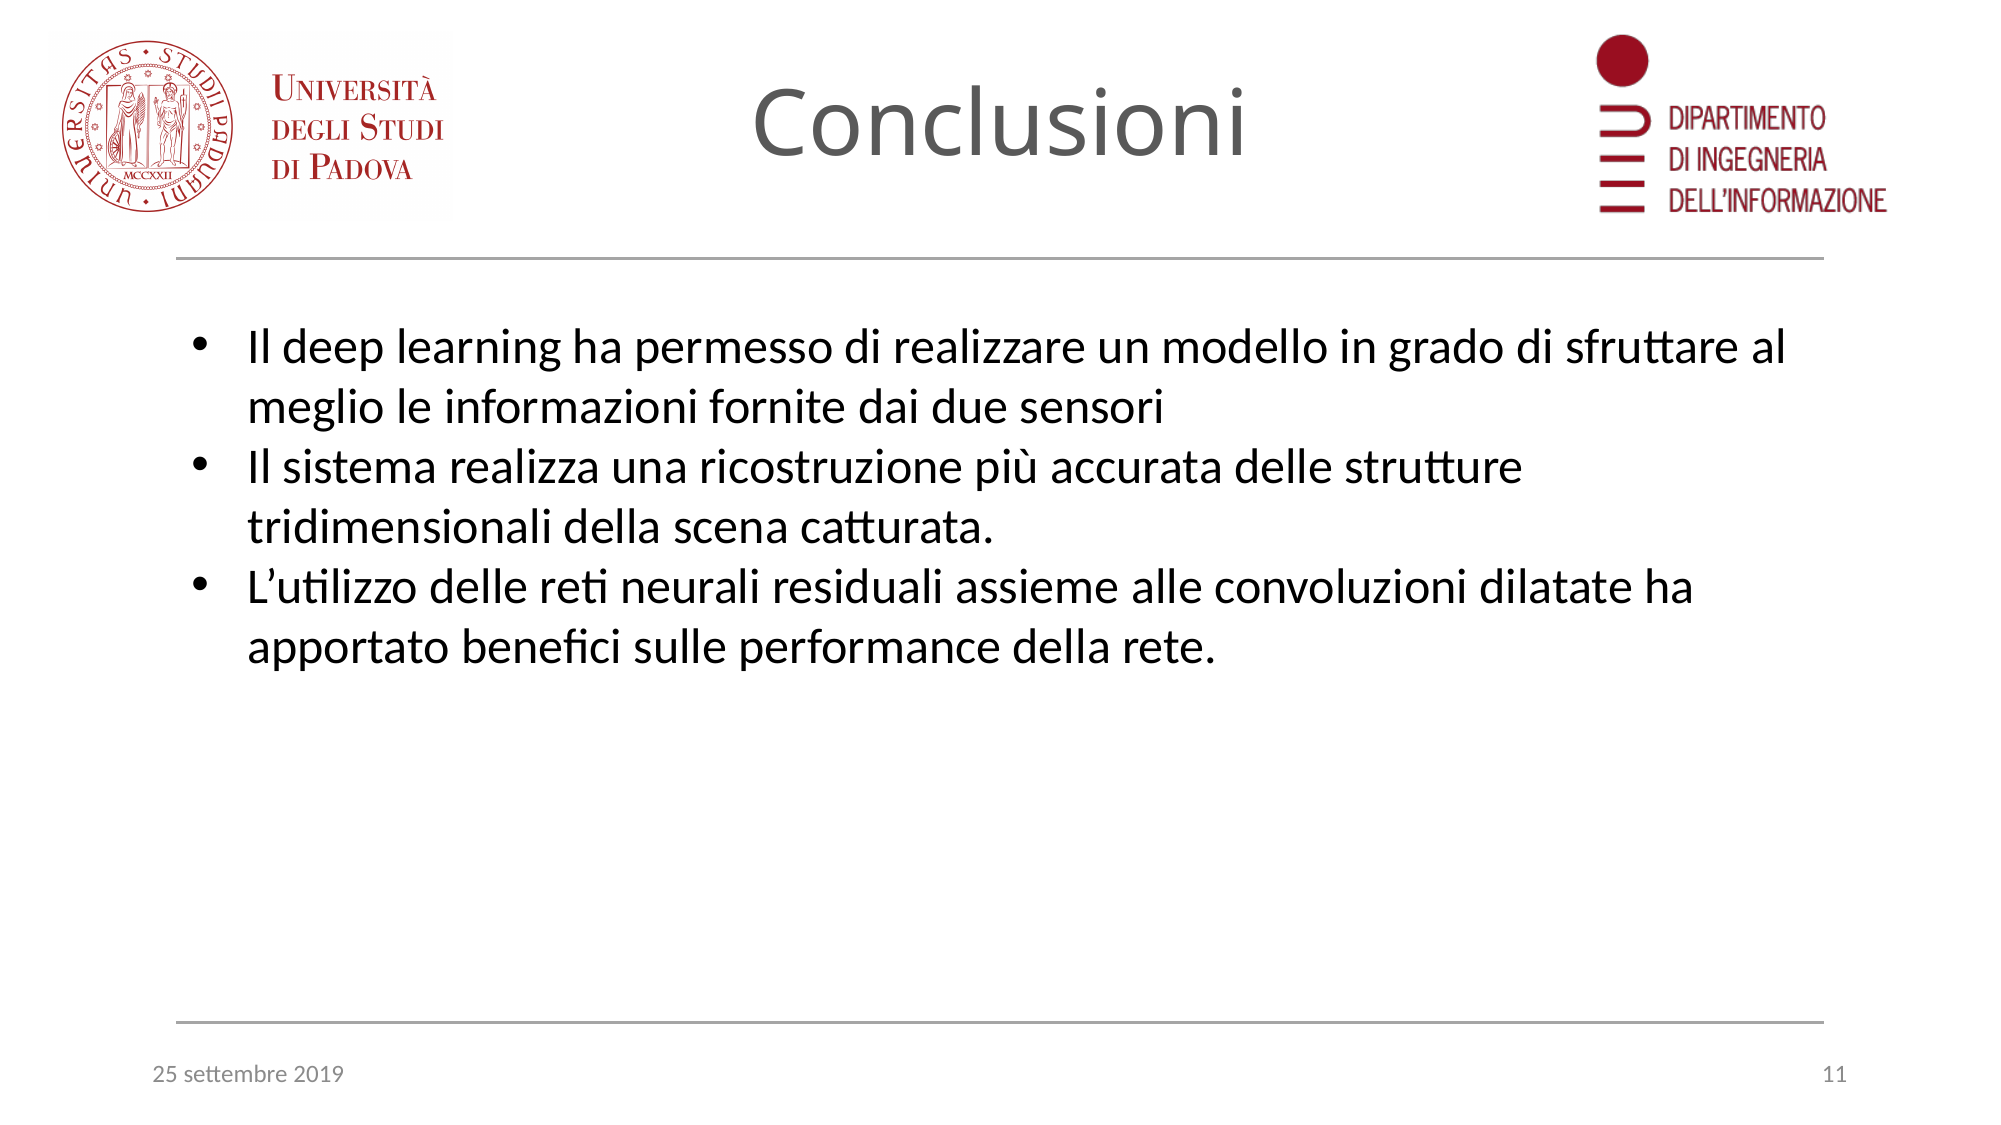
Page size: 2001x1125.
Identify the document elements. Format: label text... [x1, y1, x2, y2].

picture [48, 31, 453, 221]
text_box Il deep learning ha permesso di realizzare un modello in grado di sfruttare al meglio le informazioni fornite dai due sensori Il sistema realizza una ricostruzione più accurata delle strutture tridimensionali della scena catturata. L’utilizzo delle reti neurali residuali assieme alle convoluzioni dilatate ha apportato benefici sulle performance della rete. [176, 305, 1824, 681]
slide_number 25 settembre 2019 [137, 1042, 588, 1103]
picture [1581, 15, 1952, 237]
slide_number 11 [1412, 1042, 1863, 1103]
title Conclusioni [515, 41, 1485, 211]
